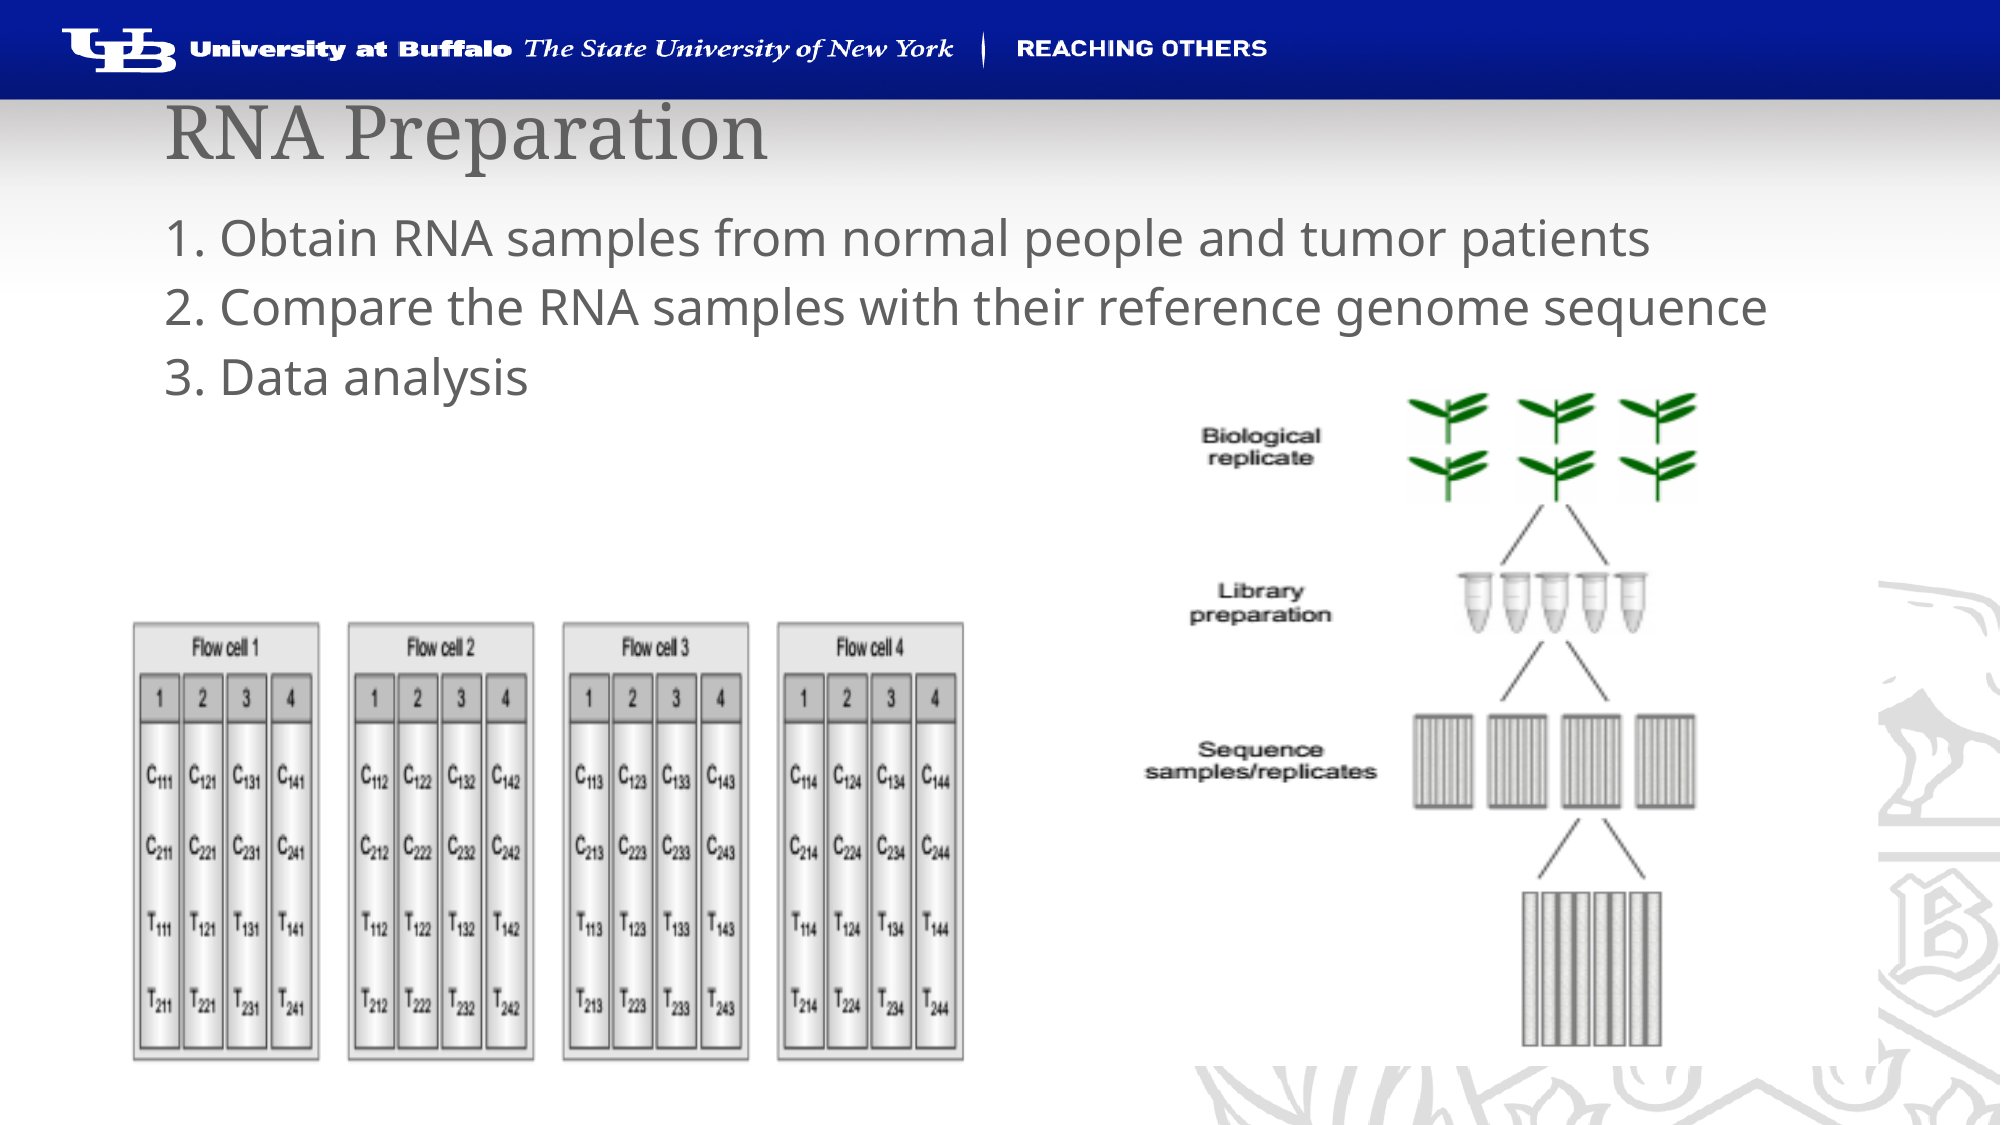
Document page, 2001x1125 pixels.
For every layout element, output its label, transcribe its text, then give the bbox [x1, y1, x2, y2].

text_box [106, 602, 990, 1090]
picture [0, 0, 2000, 1125]
title RNA Preparation [150, 77, 1850, 198]
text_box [1081, 356, 1879, 1067]
list 1. Obtain RNA samples from normal people and tumor patients 2. Compare the RNA samples with their reference genome sequence 3. Data analysis [150, 198, 1850, 761]
